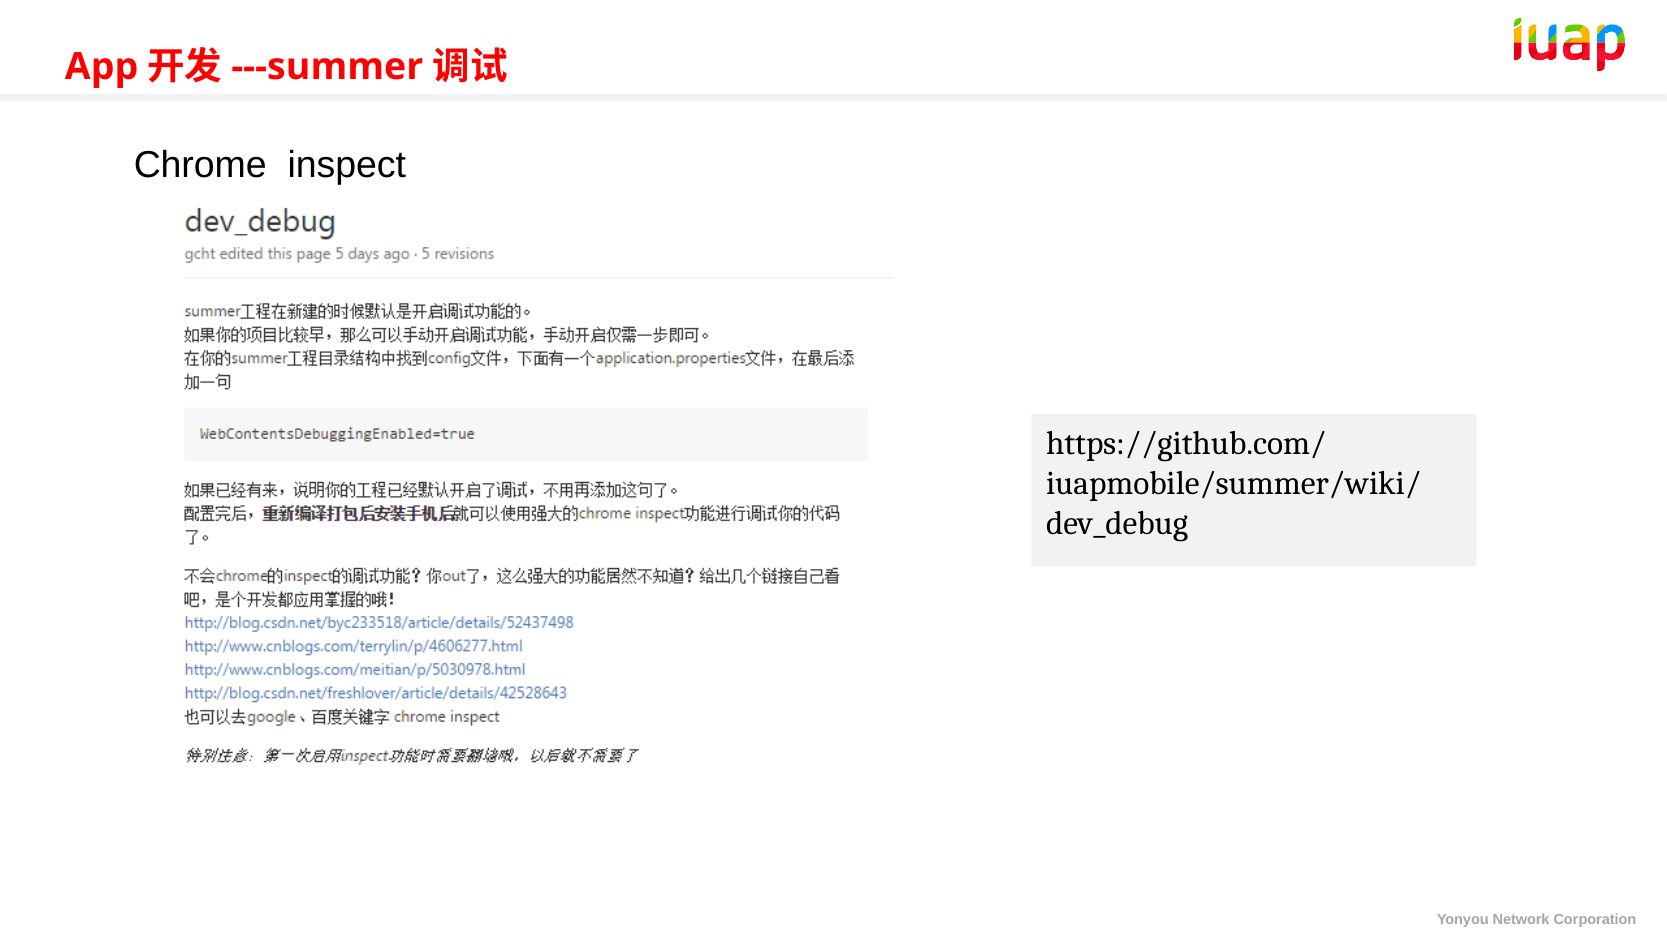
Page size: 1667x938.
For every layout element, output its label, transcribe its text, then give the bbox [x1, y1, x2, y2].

picture [1470, 0, 1667, 88]
picture [116, 186, 894, 778]
text_box https://github.com/iuapmobile/summer/wiki/dev_debug [1029, 412, 1479, 568]
text_box App开发---summer调试 [49, 34, 1263, 87]
text_box Chrome inspect [118, 132, 422, 185]
